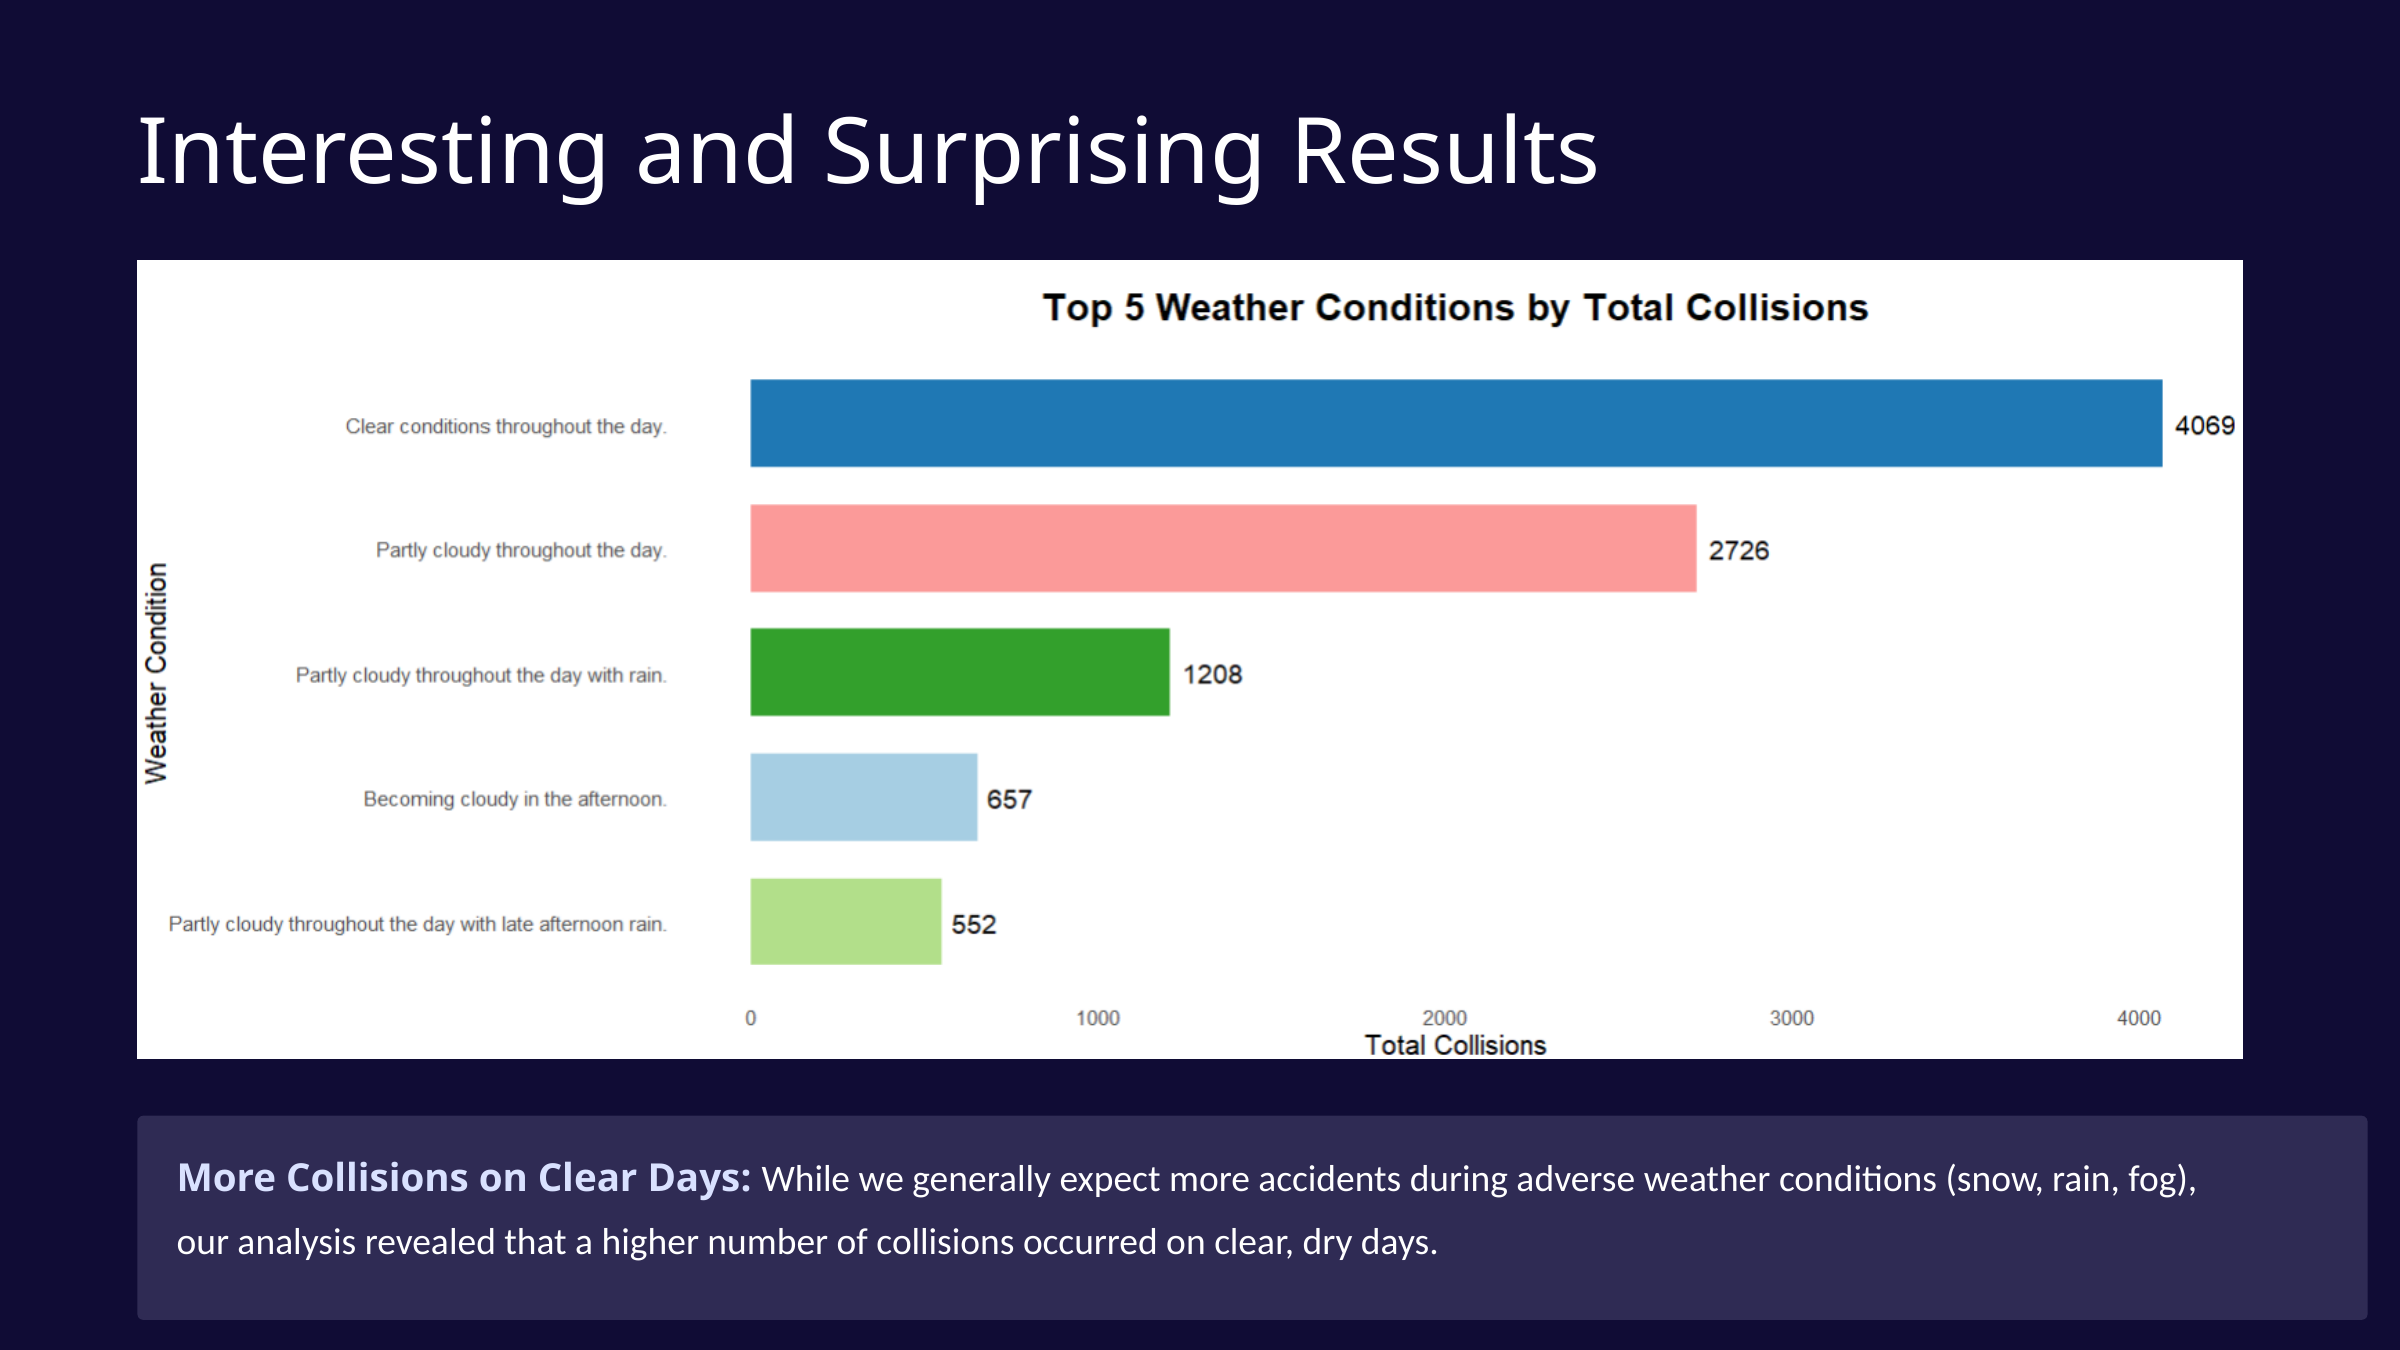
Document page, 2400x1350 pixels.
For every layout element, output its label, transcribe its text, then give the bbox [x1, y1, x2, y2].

text_box Interesting and Surprising Results [137, 87, 1527, 203]
text_box [137, 1115, 2368, 1320]
text_box More Collisions on Clear Days: While we generally expect more accidents during adverse weather conditions (snow, rain, fog), our analysis revealed that a higher number of collisions occurred on clear, dry days. [176, 1136, 2224, 1263]
picture [137, 260, 2243, 1059]
